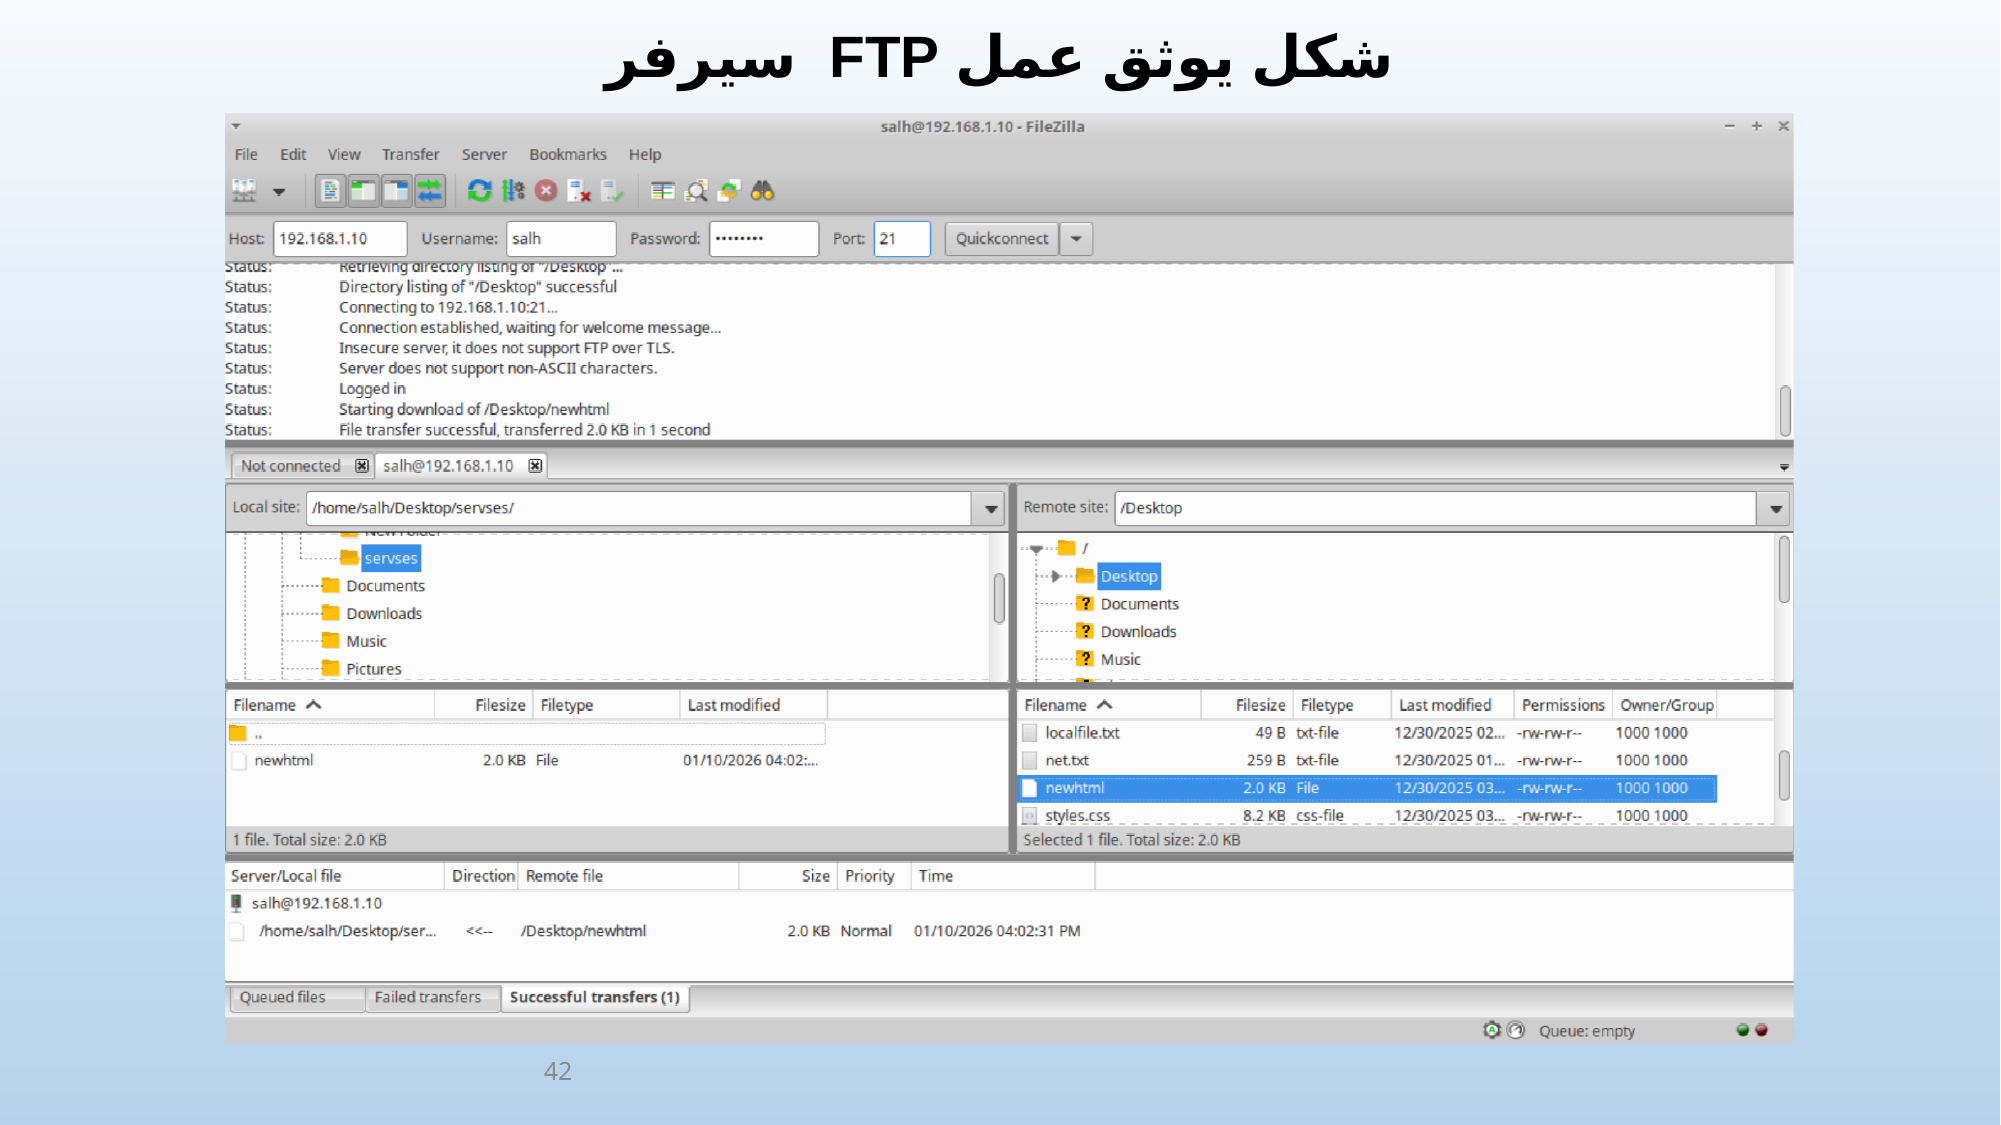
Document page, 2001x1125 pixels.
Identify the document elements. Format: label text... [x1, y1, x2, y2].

slide_number 42 [137, 1042, 588, 1103]
picture [225, 113, 1794, 1044]
text_box شكل يوثق عمل FTP سيرفر [590, 11, 1410, 97]
